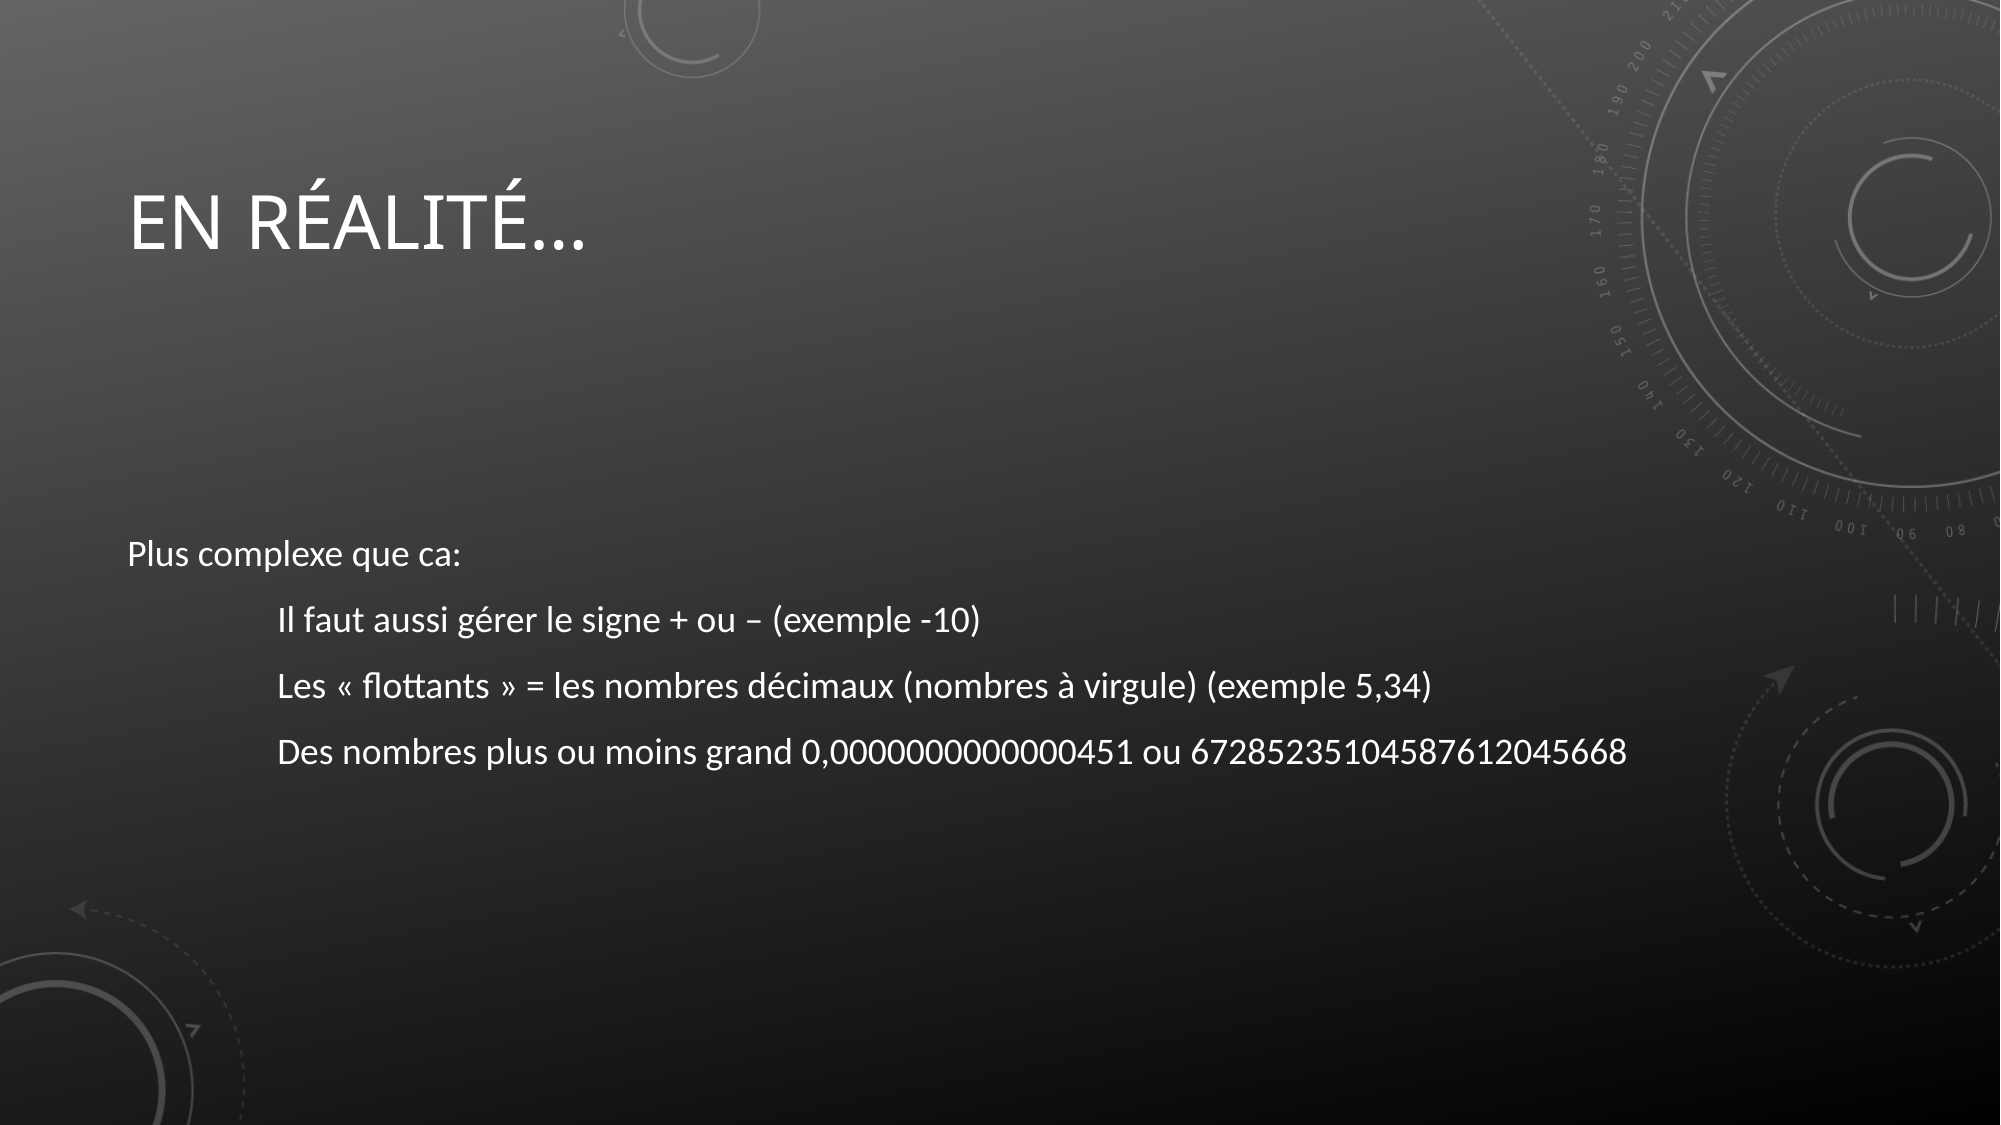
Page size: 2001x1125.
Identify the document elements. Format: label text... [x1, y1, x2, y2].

picture [0, 0, 2000, 1125]
text_box EN réalité… [112, 99, 1775, 339]
text_box Plus complexe que ca: Il faut aussi gérer le signe + ou – (exemple -10) Les « flottants » = les nombres décimaux (nombres à virgule) (exemple 5,34) Des nombres plus ou moins grand 0,0000000000000451 ou 67285235104587612045668 [112, 351, 1775, 950]
